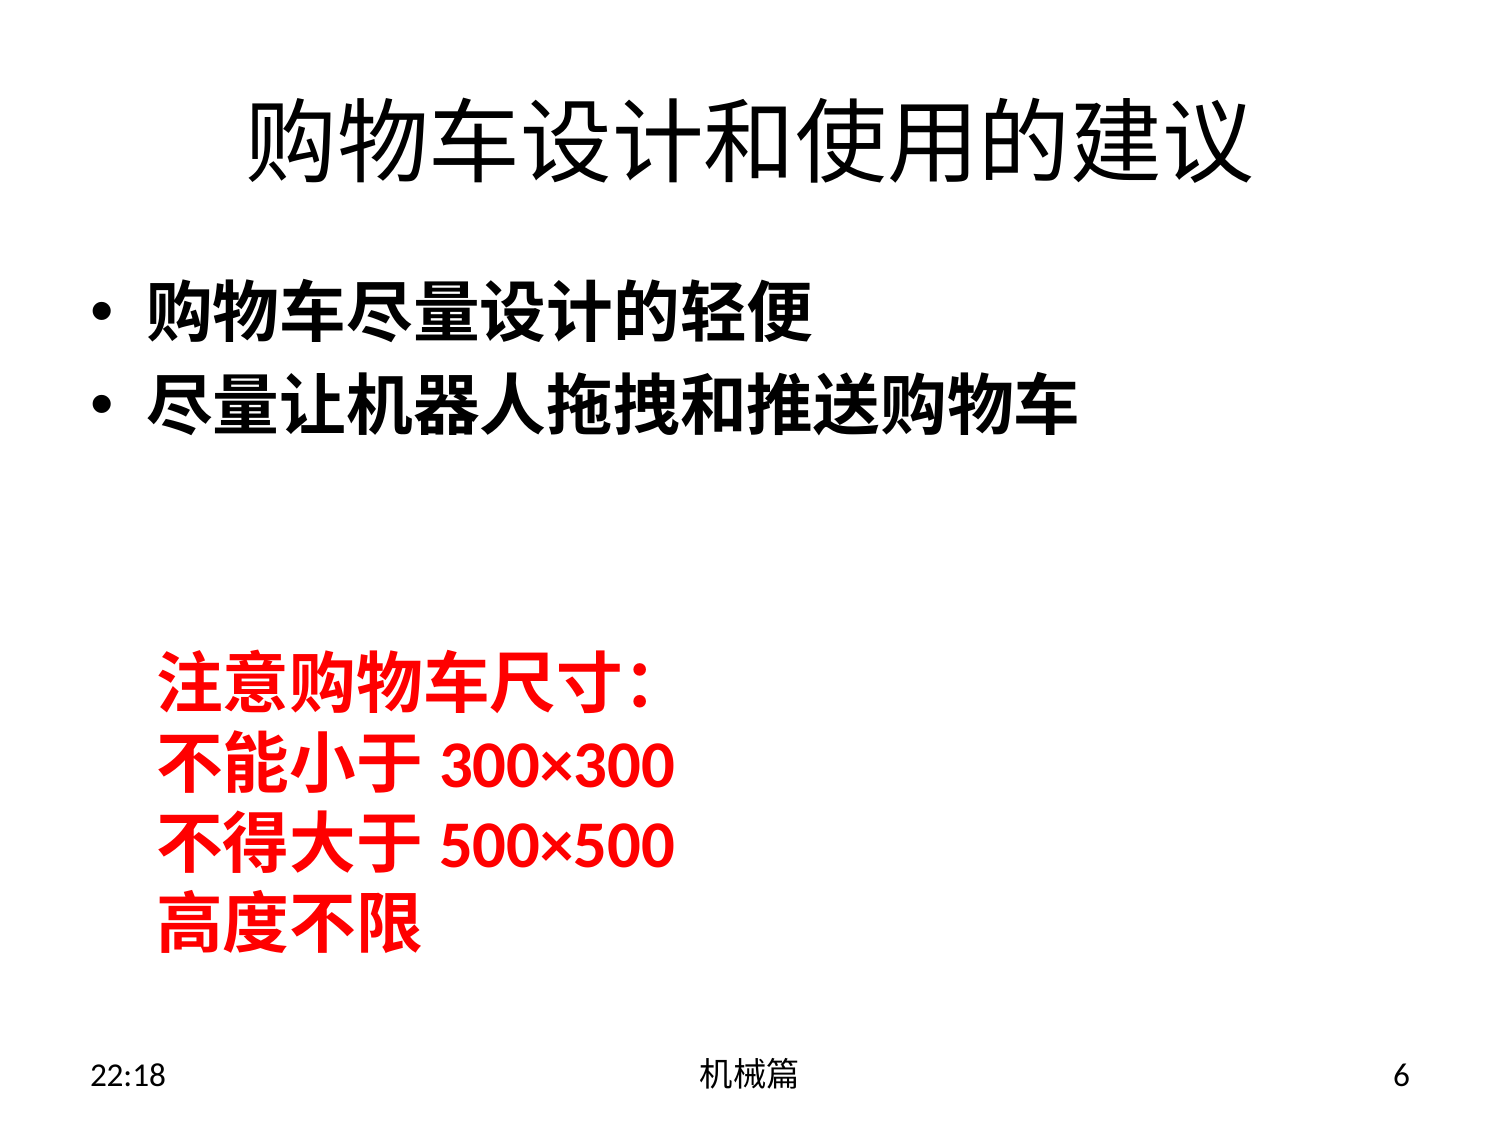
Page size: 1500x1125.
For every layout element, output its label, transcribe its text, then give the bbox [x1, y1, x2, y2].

text_box 注意购物车尺寸： 不能小于300×300 不得大于500×500 高度不限 [141, 633, 1075, 969]
list 购物车尽量设计的轻便 尽量让机器人拖拽和推送购物车 [75, 262, 1425, 1005]
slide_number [75, 1042, 425, 1103]
footer 机械篇 [512, 1042, 988, 1103]
slide_number 6 [1074, 1042, 1425, 1103]
title 购物车设计和使用的建议 [75, 45, 1425, 233]
